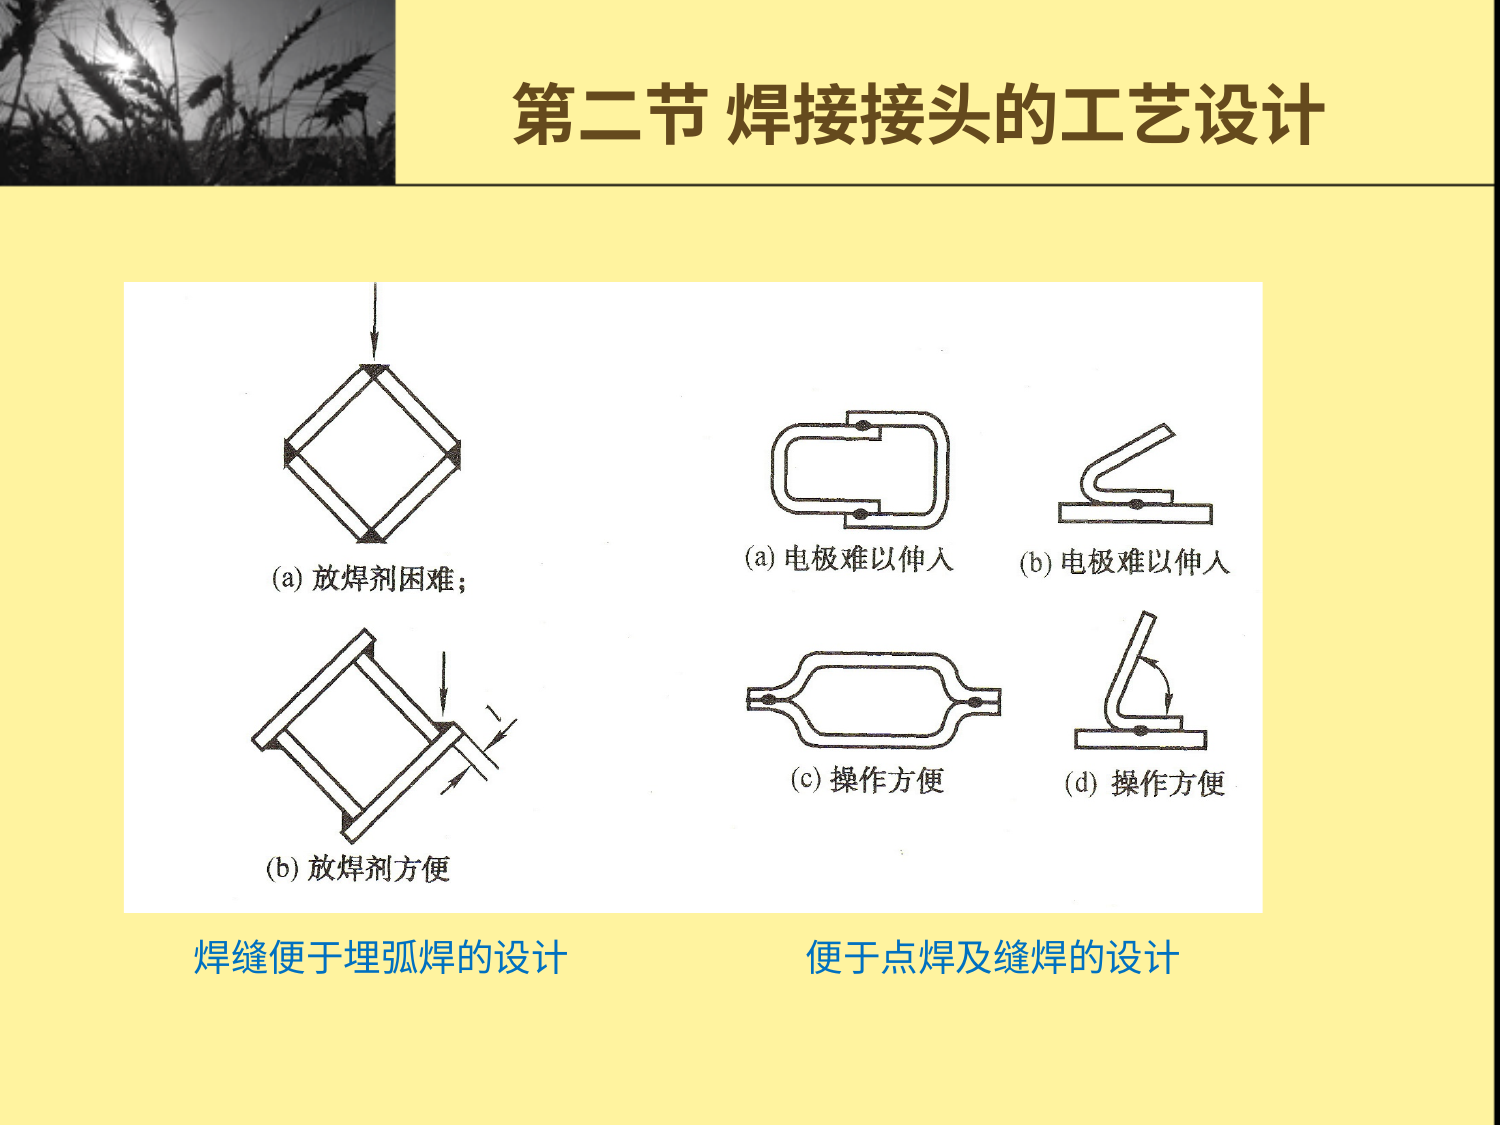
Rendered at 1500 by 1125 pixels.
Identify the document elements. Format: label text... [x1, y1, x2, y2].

title 第二节 焊接接头的工艺设计 [425, 14, 1413, 211]
picture [0, 0, 1500, 1125]
text_box 便于点焊及缝焊的设计 [790, 926, 1196, 987]
text_box 焊缝便于埋弧焊的设计 [178, 926, 584, 987]
